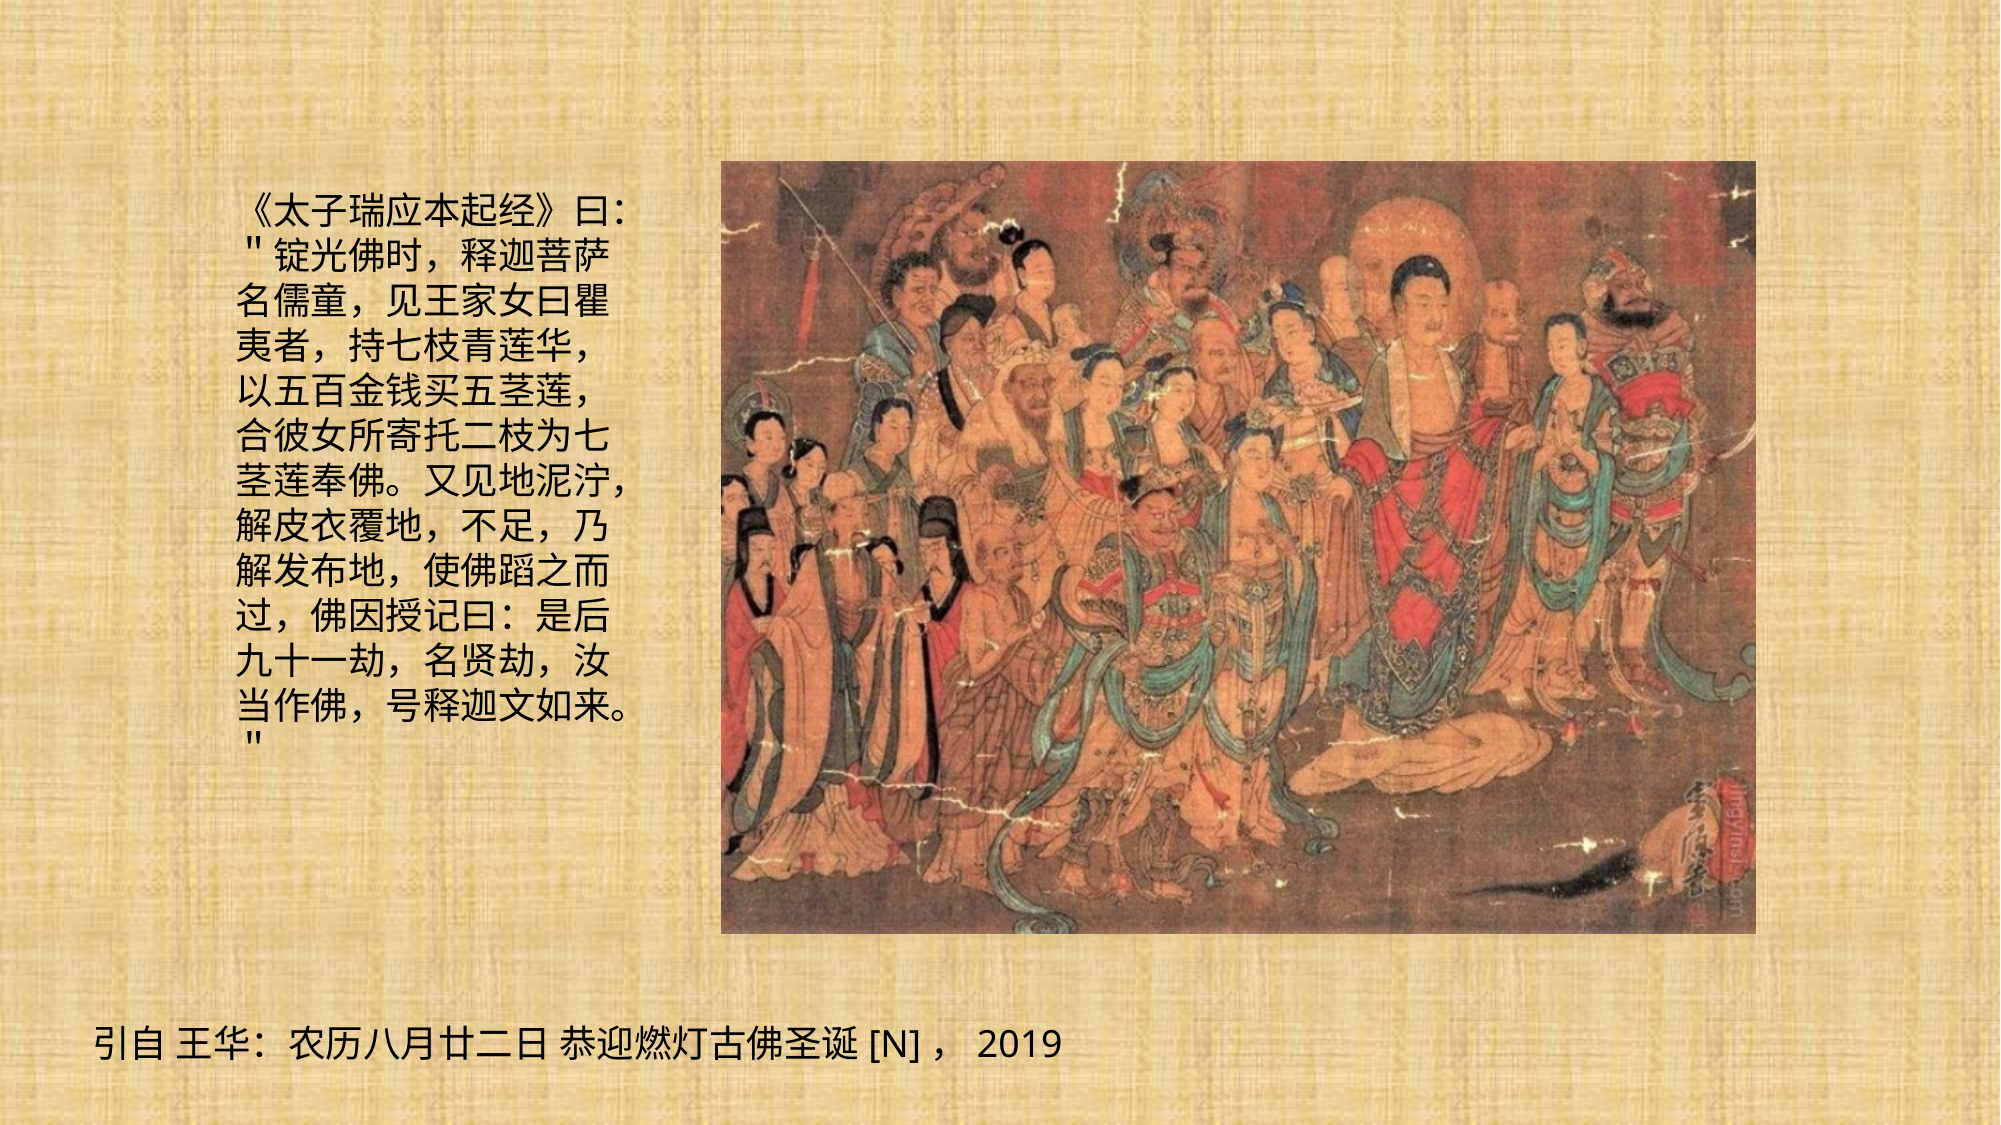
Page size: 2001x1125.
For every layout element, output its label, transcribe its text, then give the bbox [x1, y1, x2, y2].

text_box 引自 王华：农历八月廿二日 恭迎燃灯古佛圣诞[N]，2019 [77, 1012, 1078, 1073]
text_box 《太子瑞应本起经》曰：＂锭光佛时，释迦菩萨名儒童，见王家女曰瞿夷者，持七枝青莲华，以五百金钱买五茎莲，合彼女所寄托二枝为七茎莲奉佛。又见地泥泞，解皮衣覆地，不足，乃解发布地，使佛蹈之而过，佛因授记曰：是后九十一劫，名贤劫，汝当作佛，号释迦文如来。＂ [220, 179, 639, 825]
picture [0, 0, 2001, 1125]
